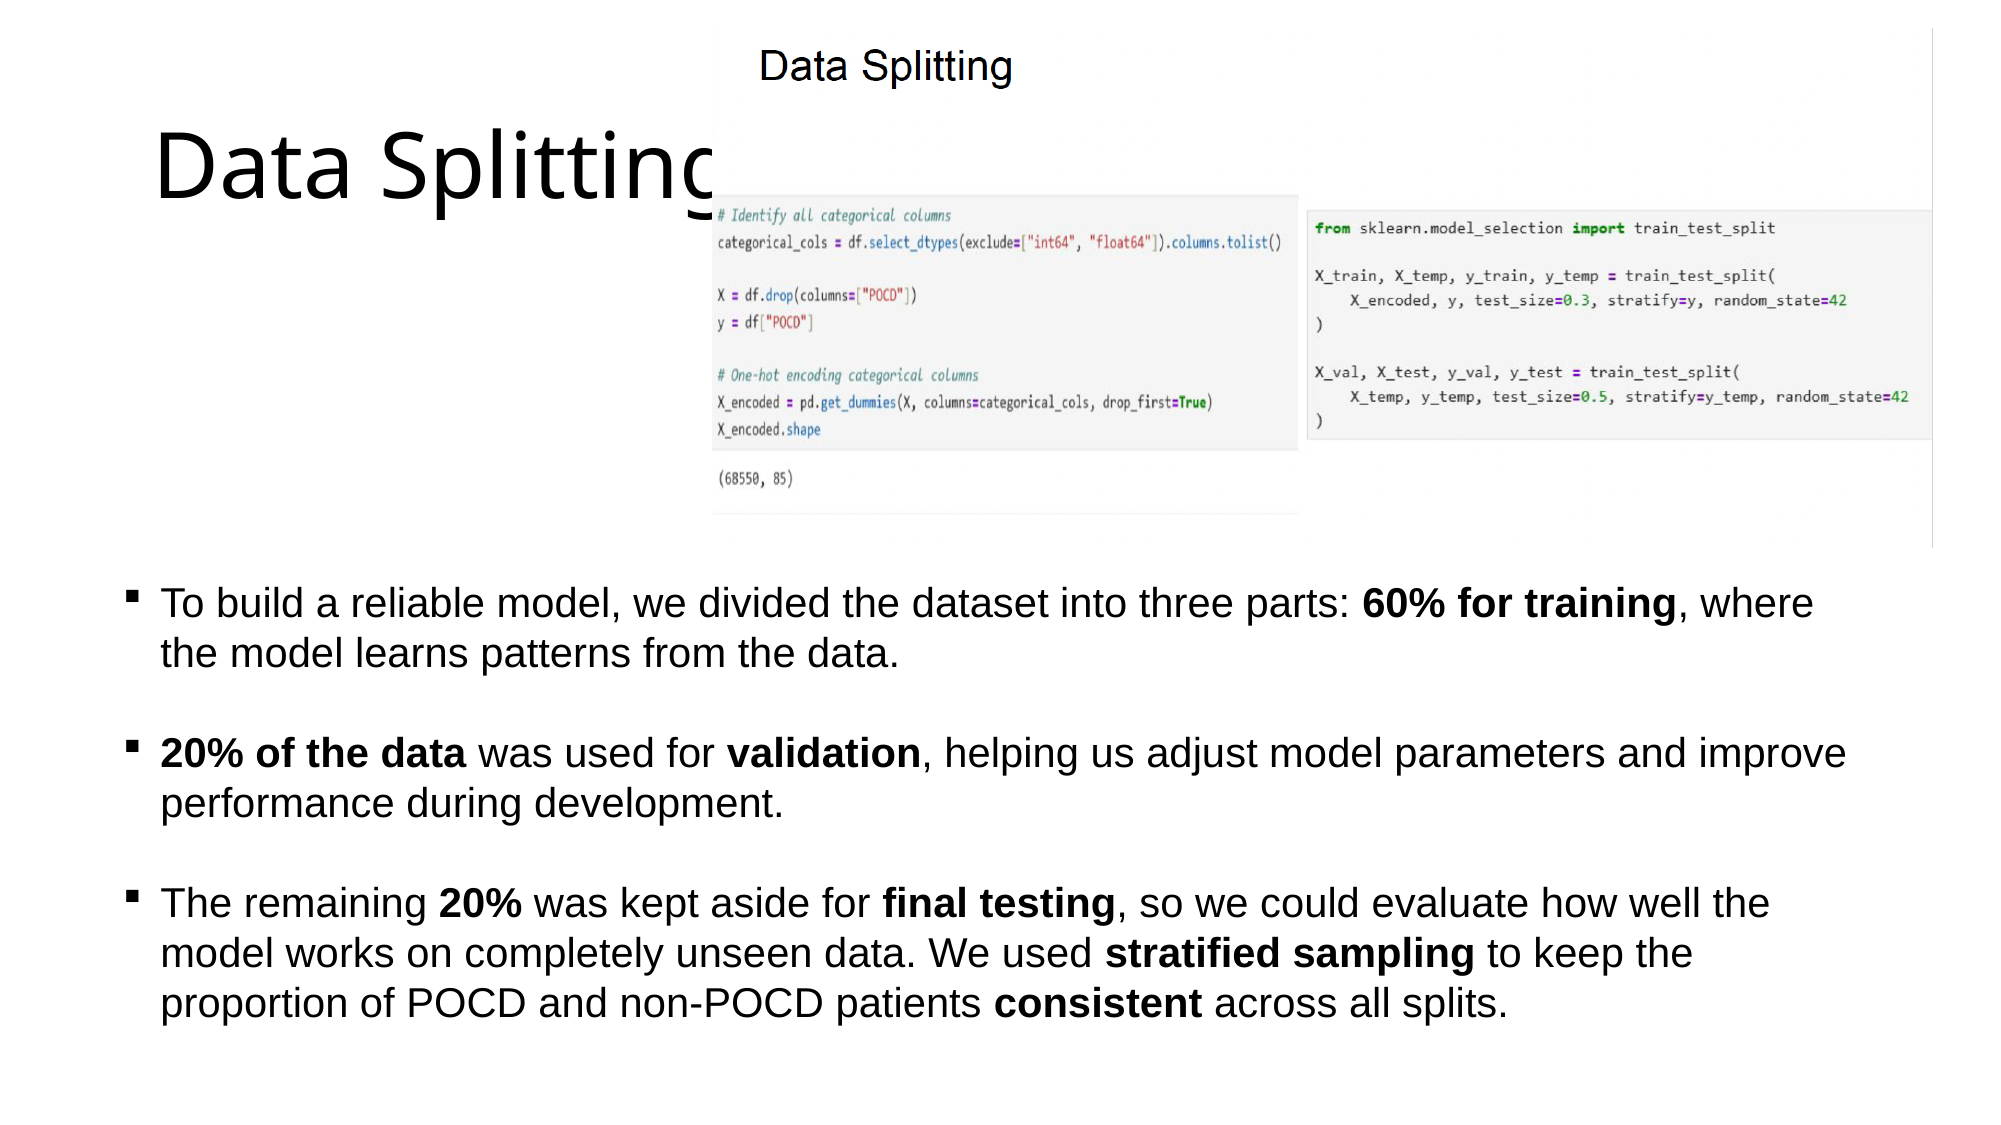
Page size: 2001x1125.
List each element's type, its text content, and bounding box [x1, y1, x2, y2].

title Data Splitting [137, 59, 711, 278]
picture [711, 27, 1933, 549]
list To build a reliable model, we divided the dataset into three parts: 60% for training, where the model learns patterns from the data. 20% of the data was used for validation, helping us adjust model parameters and improve performance during development. The remaining 20% was kept aside for final testing, so we could evaluate how well the model works on completely unseen data. We used stratified sampling to keep the proportion of POCD and non-POCD patients consistent across all splits. [108, 474, 1893, 1125]
